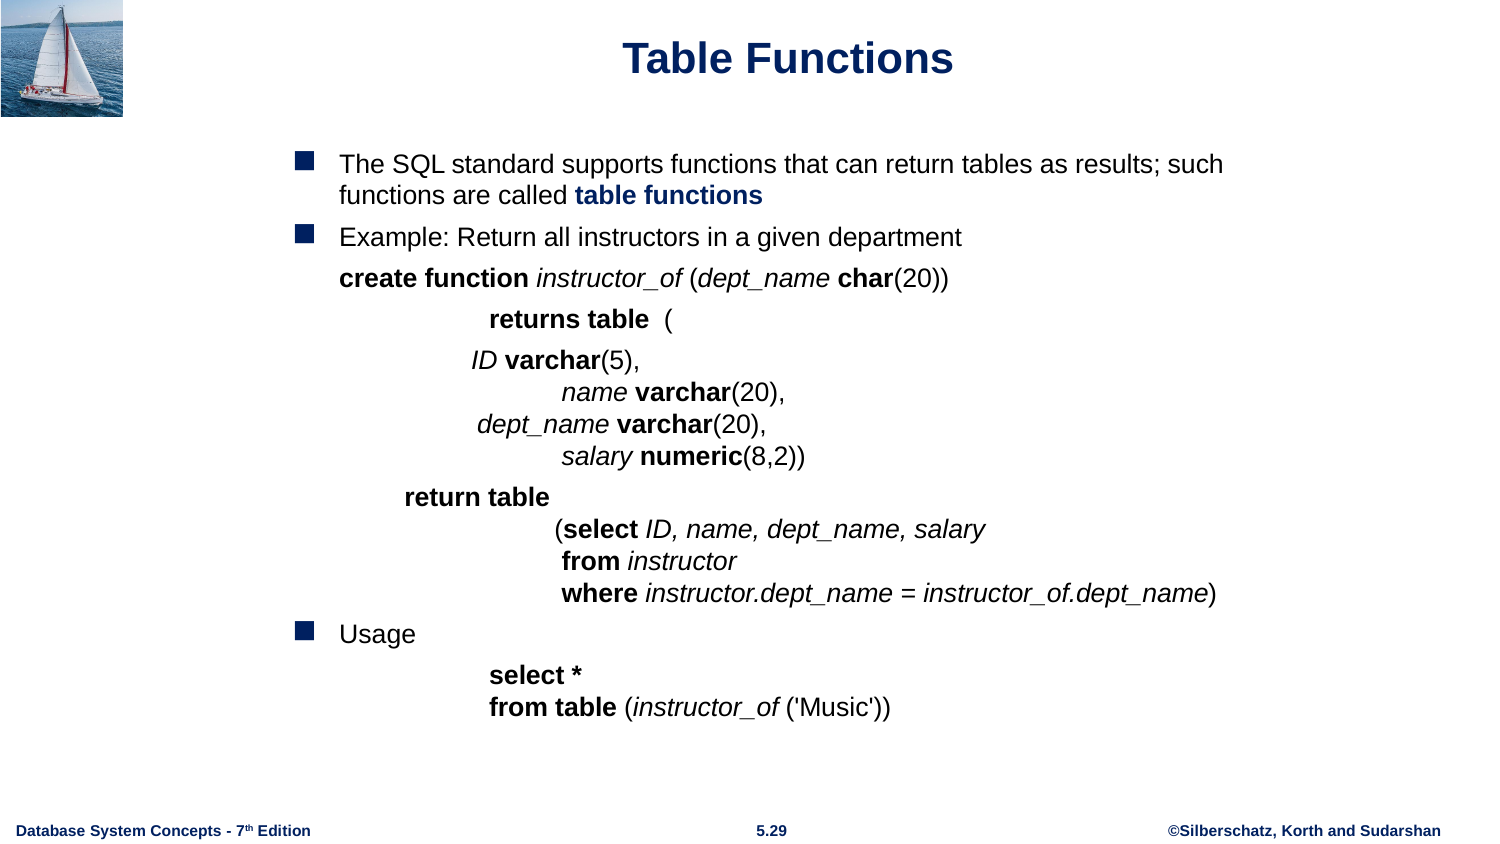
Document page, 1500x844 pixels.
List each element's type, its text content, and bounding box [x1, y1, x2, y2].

picture [0, 0, 123, 117]
title Table Functions [125, 14, 1452, 90]
list The SQL standard supports functions that can return tables as results; such functions are called table functions Example: Return all instructors in a given department create function instructor_of (dept_name char(20)) returns table ( ID varchar(5), name varchar(20), dept_name varchar(20), salary numeric(8,2)) return table (select ID, name, dept_name, salary from instructor where instructor.dept_name = instructor_of.dept_name) Usage select * from table (instructor_of ('Music')) [282, 139, 1311, 817]
